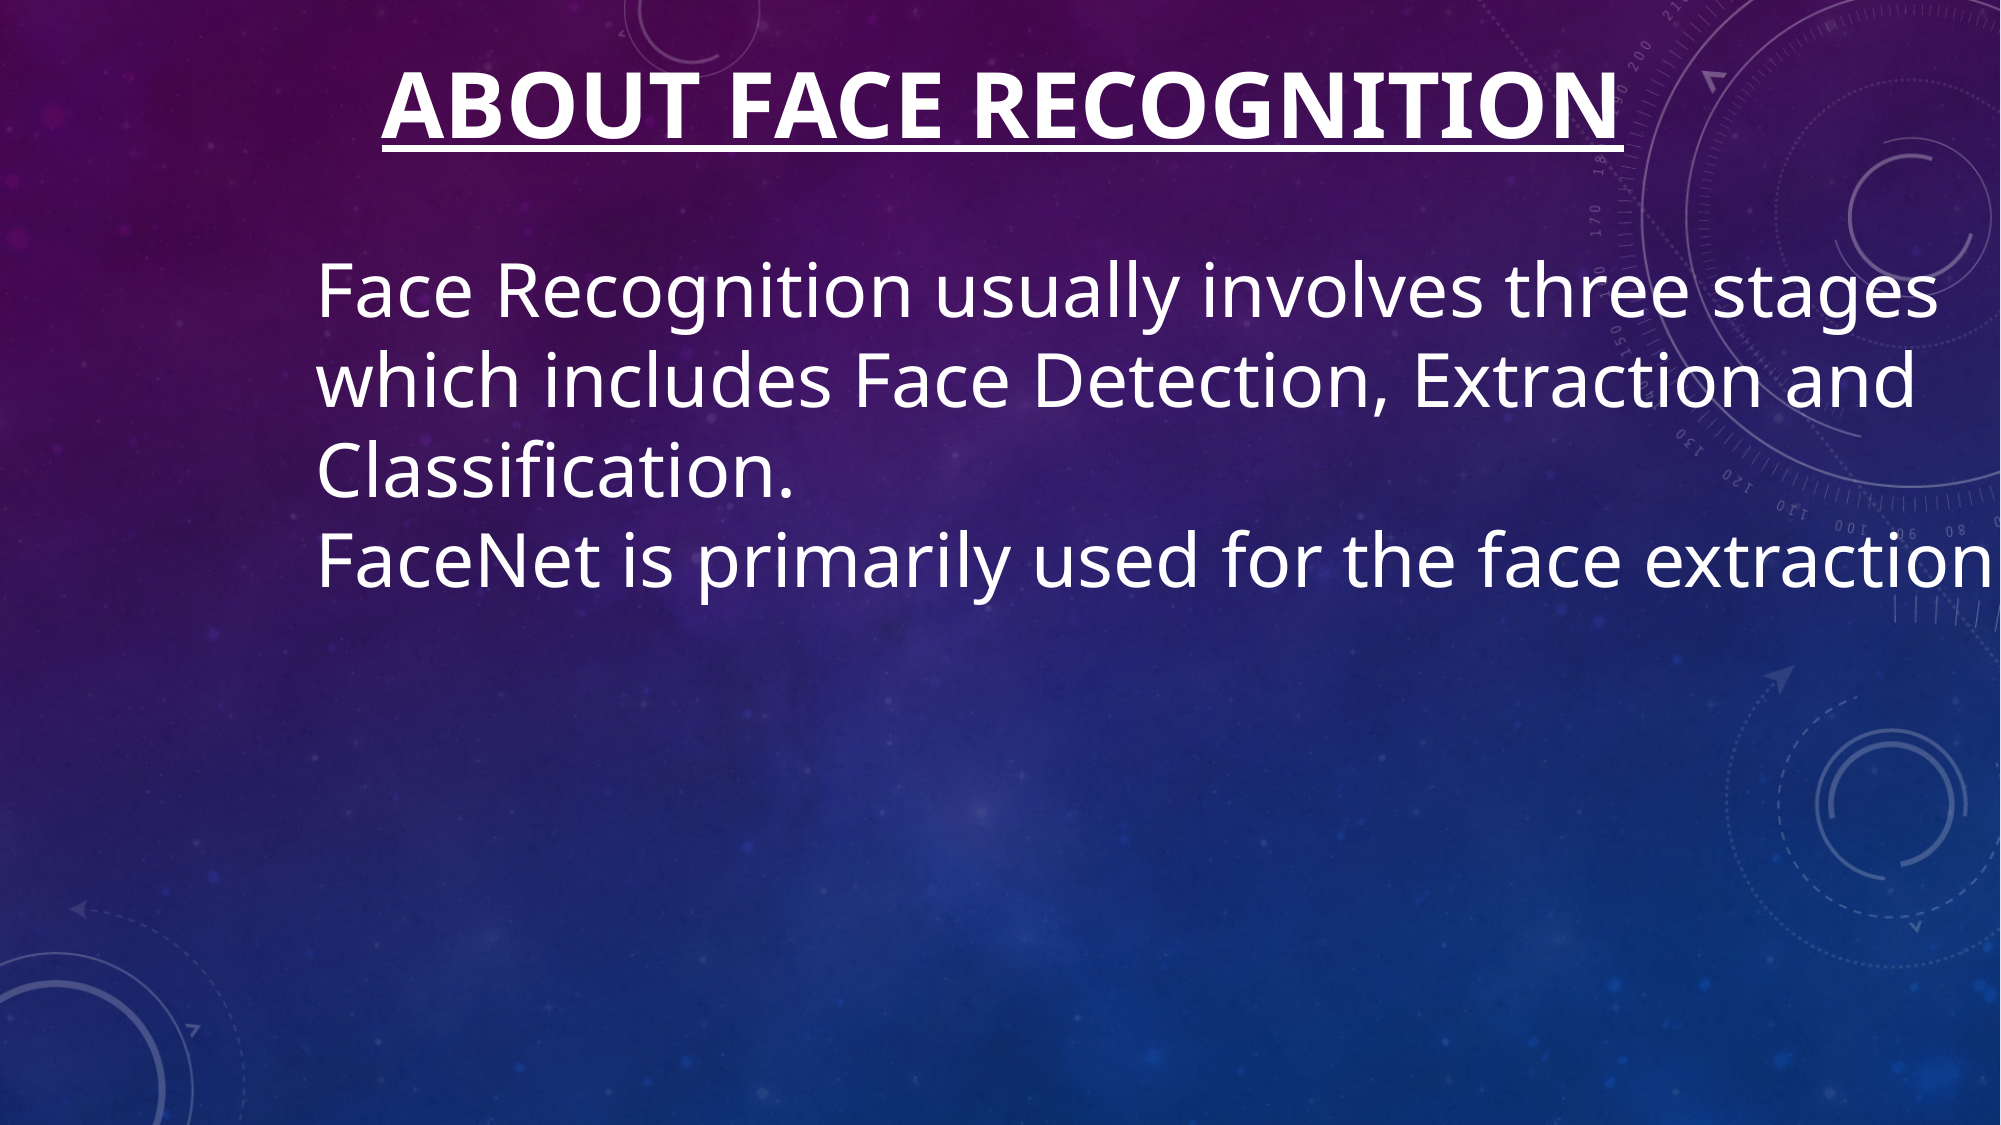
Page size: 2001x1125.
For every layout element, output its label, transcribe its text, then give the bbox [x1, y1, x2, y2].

picture [0, 0, 2001, 1125]
text_box ABOUT FACE RECOGNITION [366, 39, 2000, 164]
text_box Face Recognition usually involves three stages which includes Face Detection, Extraction and Classification. FaceNet is primarily used for the face extraction. [300, 234, 2000, 610]
